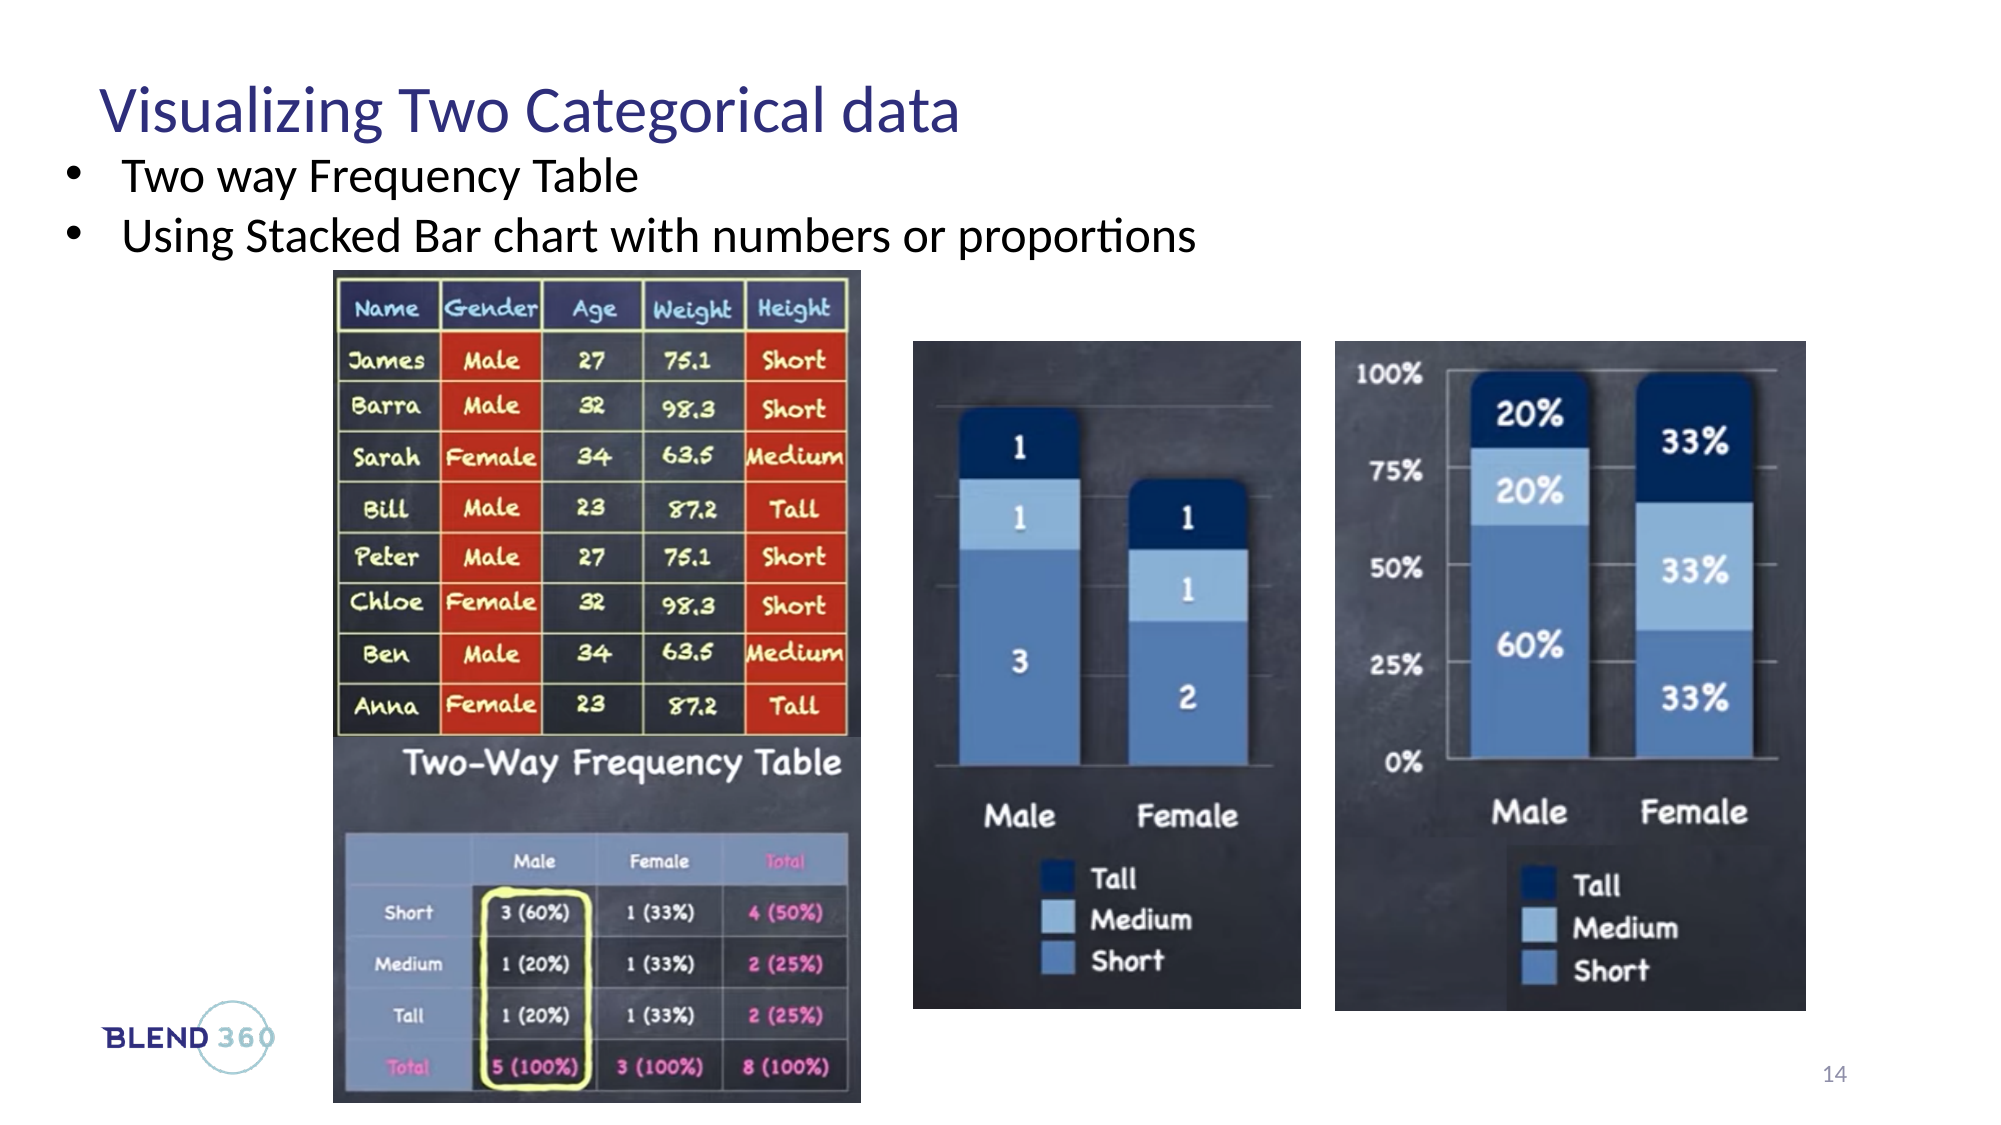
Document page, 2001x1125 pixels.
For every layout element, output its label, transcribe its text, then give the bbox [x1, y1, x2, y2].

title Visualizing Two Categorical data [99, 74, 1901, 184]
picture [1335, 341, 1806, 1011]
picture [912, 341, 1301, 1010]
slide_number 14 [1412, 1042, 1863, 1103]
picture [332, 270, 861, 1103]
list Two way Frequency Table Using Stacked Bar chart with numbers or proportions [50, 135, 1471, 309]
picture [96, 995, 278, 1079]
